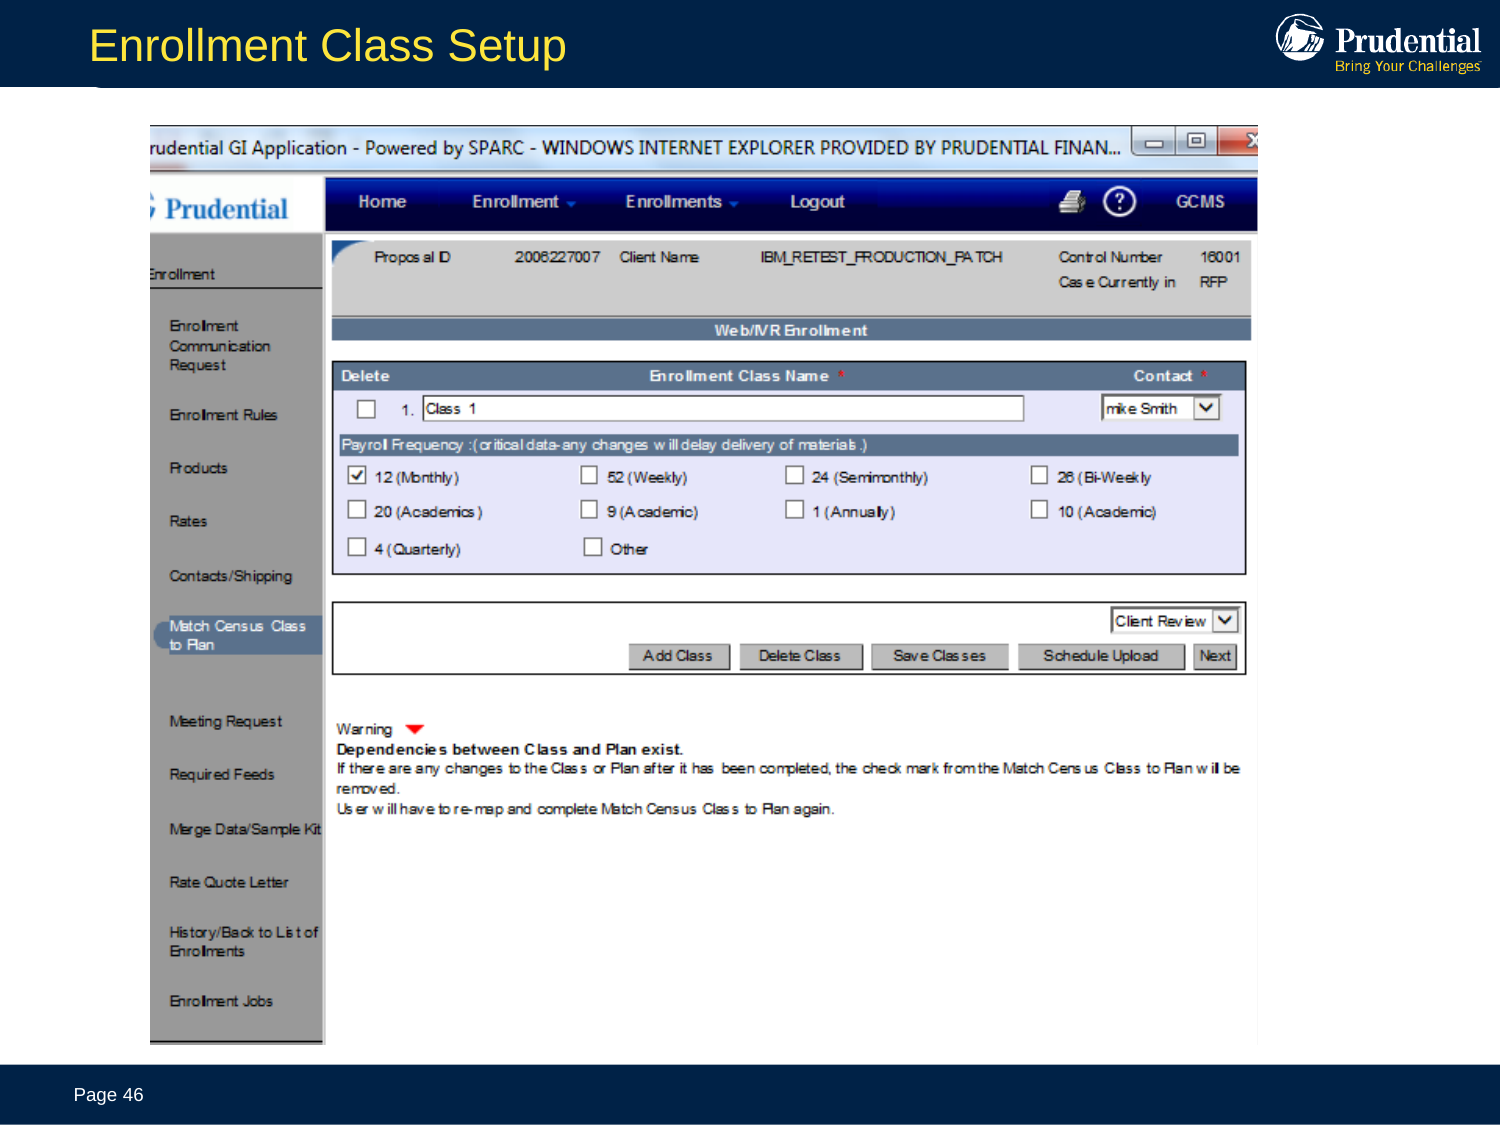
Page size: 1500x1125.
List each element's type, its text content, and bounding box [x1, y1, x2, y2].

title Enrollment Class Setup [75, 9, 1425, 99]
picture [149, 125, 1259, 1045]
picture [160, 0, 1500, 88]
slide_number Page 46 [49, 1071, 251, 1125]
